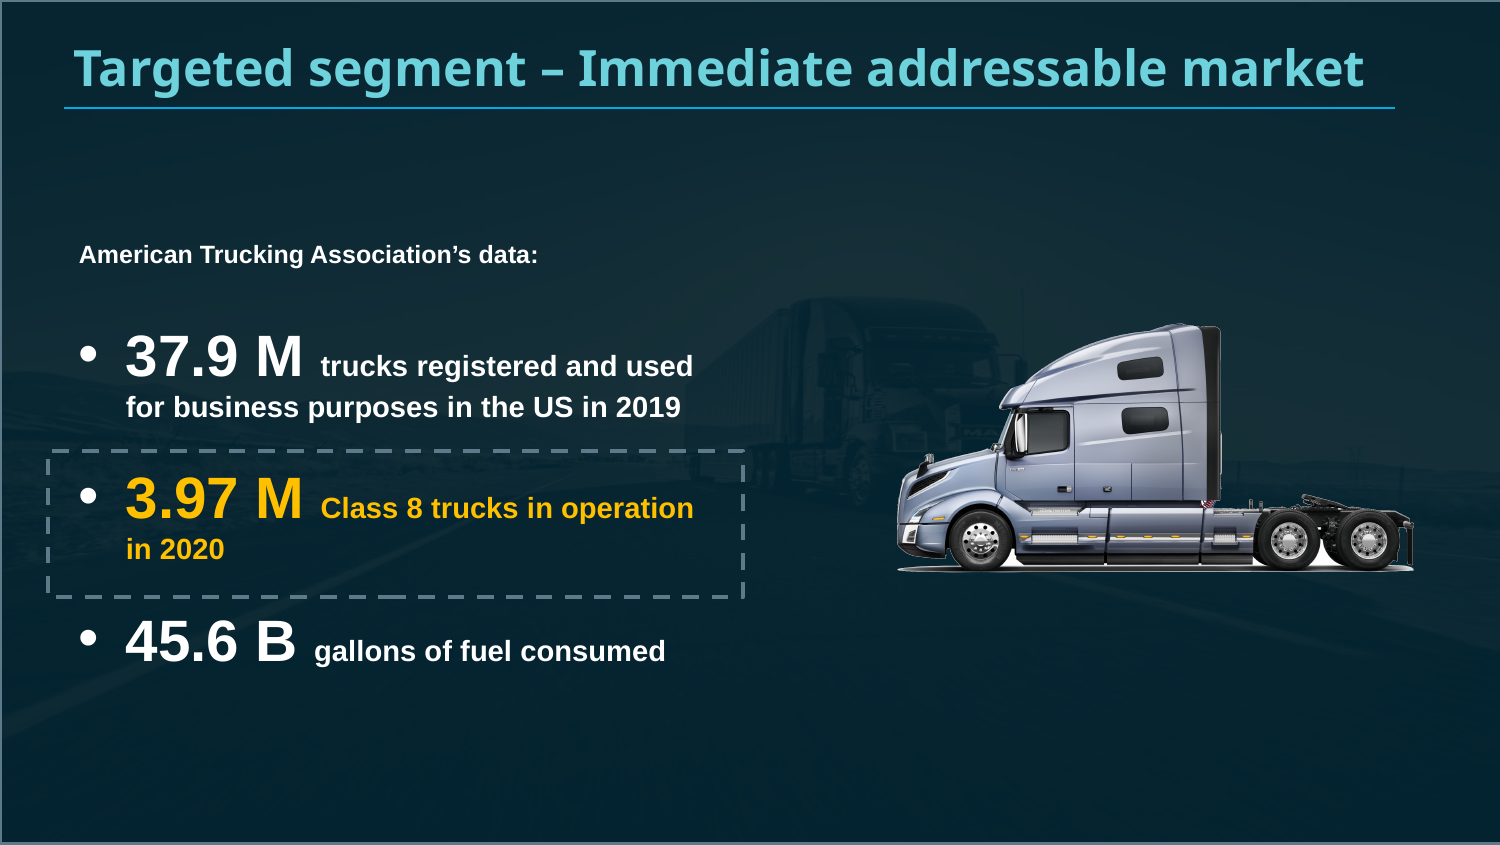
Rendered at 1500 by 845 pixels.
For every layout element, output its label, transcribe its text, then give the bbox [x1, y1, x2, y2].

text_box [46, 449, 745, 599]
picture [887, 312, 1427, 590]
text_box 37.9 M trucks registered and used for business purposes in the US in 2019 3.97 M Class 8 trucks in operation in 2020 45.6 B gallons of fuel consumed [62, 295, 724, 450]
text_box American Trucking Association’s data: [62, 229, 724, 286]
text_box Targeted segment – Immediate addressable market [59, 37, 1500, 96]
text_box 37.9 M trucks registered and used for business purposes in the US in 2019 3.97 M Class 8 trucks in operation in 2020 45.6 B gallons of fuel consumed [62, 598, 724, 696]
